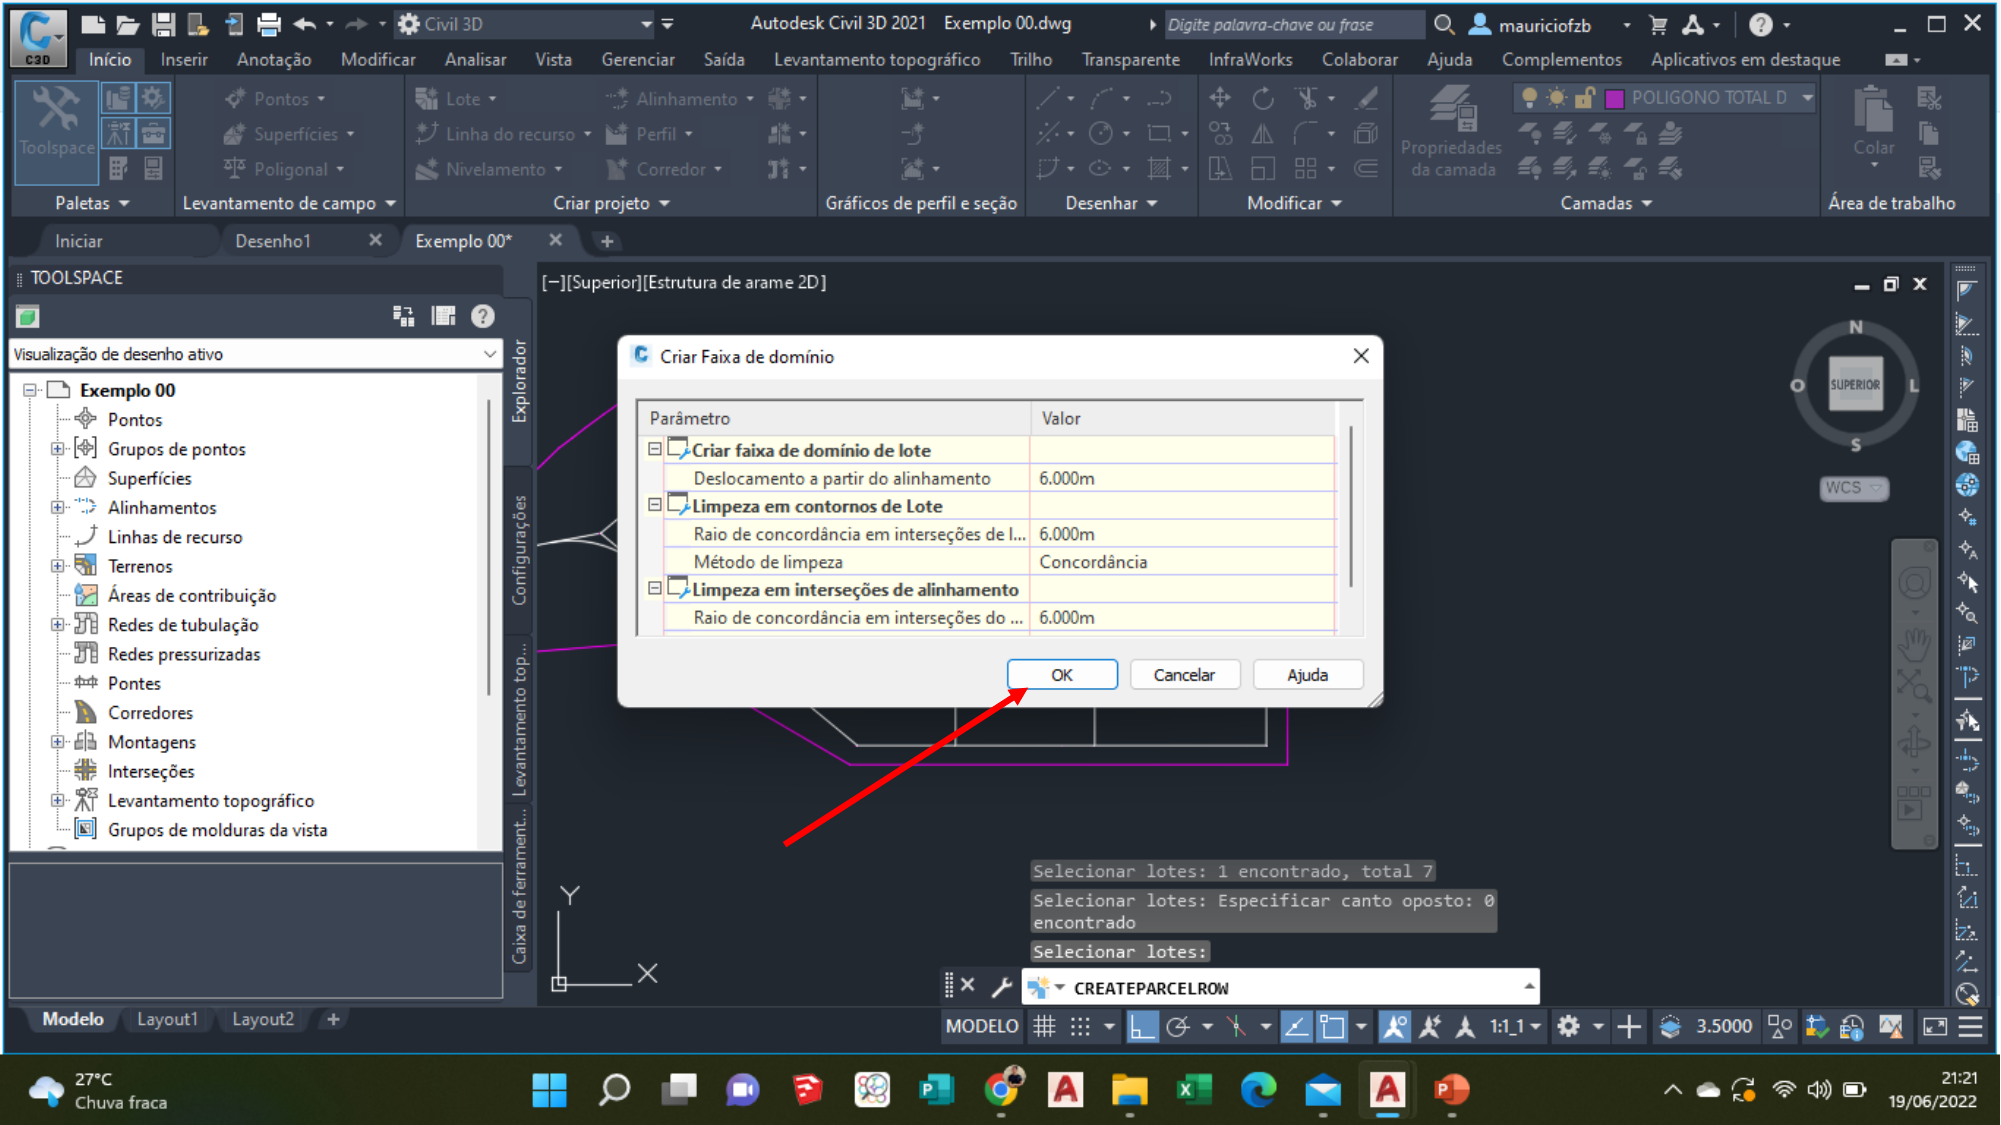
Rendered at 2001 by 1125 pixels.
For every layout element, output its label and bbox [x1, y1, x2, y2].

picture [0, 0, 2000, 1125]
text_box [784, 687, 1029, 845]
